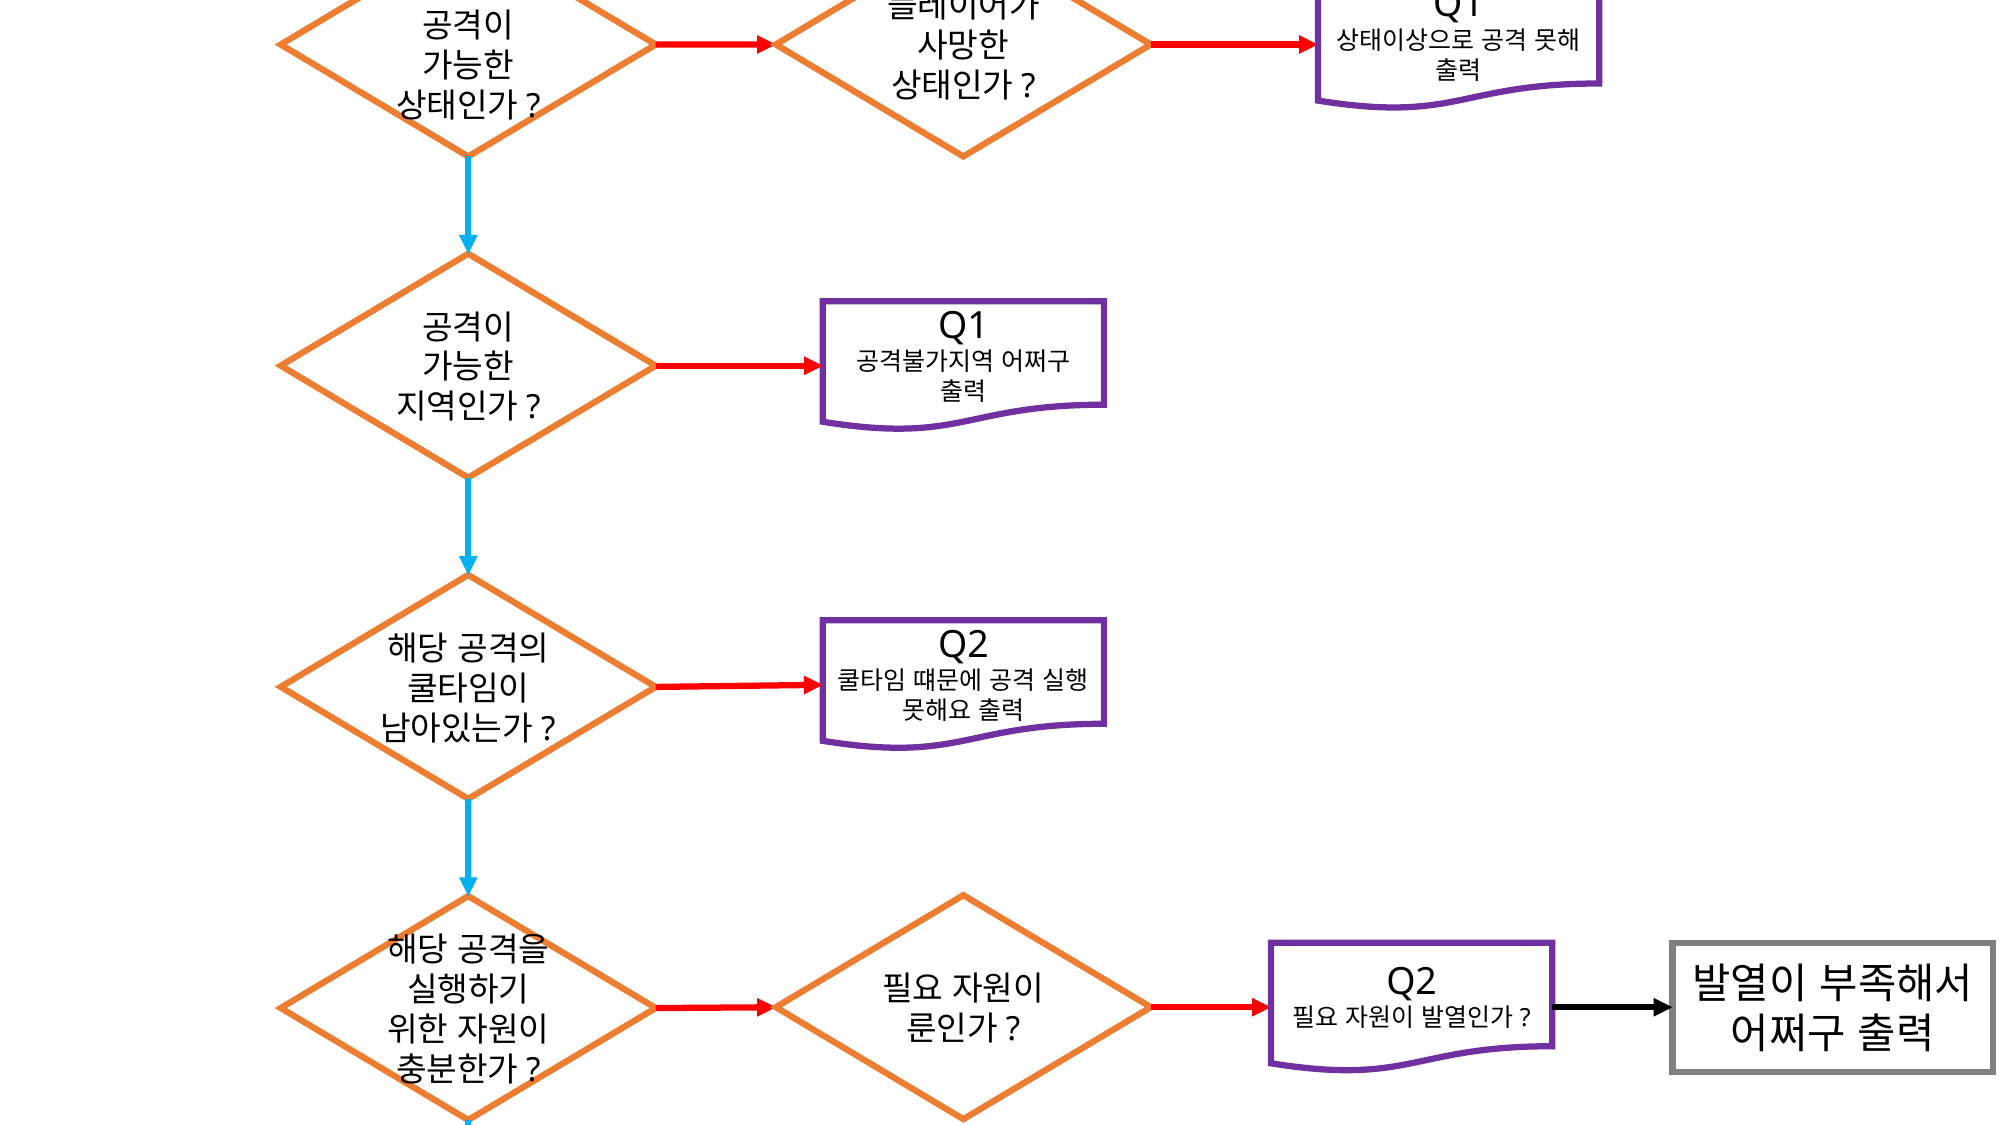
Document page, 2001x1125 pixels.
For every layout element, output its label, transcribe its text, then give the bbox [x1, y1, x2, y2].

text_box Q1 상태이상으로 공격 못해 출력 [1316, 0, 1601, 109]
text_box Q1 공격불가지역 어쩌구 출력 [821, 300, 1106, 430]
text_box 해당 공격을 실행하기 위한 자원이 충분한가? [278, 895, 655, 1120]
text_box Q2 필요 자원이 발열인가? [1270, 941, 1554, 1072]
text_box 공격이 가능한 지역인가? [278, 253, 656, 478]
text_box 플레이어가 사망한 상태인가? [774, 0, 1151, 158]
text_box 발열이 부족해서 어쩌구 출력 [1671, 942, 1994, 1073]
text_box Q2 쿨타임 떄문에 공격 실행 못해요 출력 [821, 619, 1106, 749]
text_box 플레이어가 공격이 가능한 상태인가? [278, 0, 655, 157]
text_box 필요 자원이 룬인가? [774, 894, 1151, 1121]
text_box 해당 공격의 쿨타임이 남아있는가? [278, 574, 655, 799]
